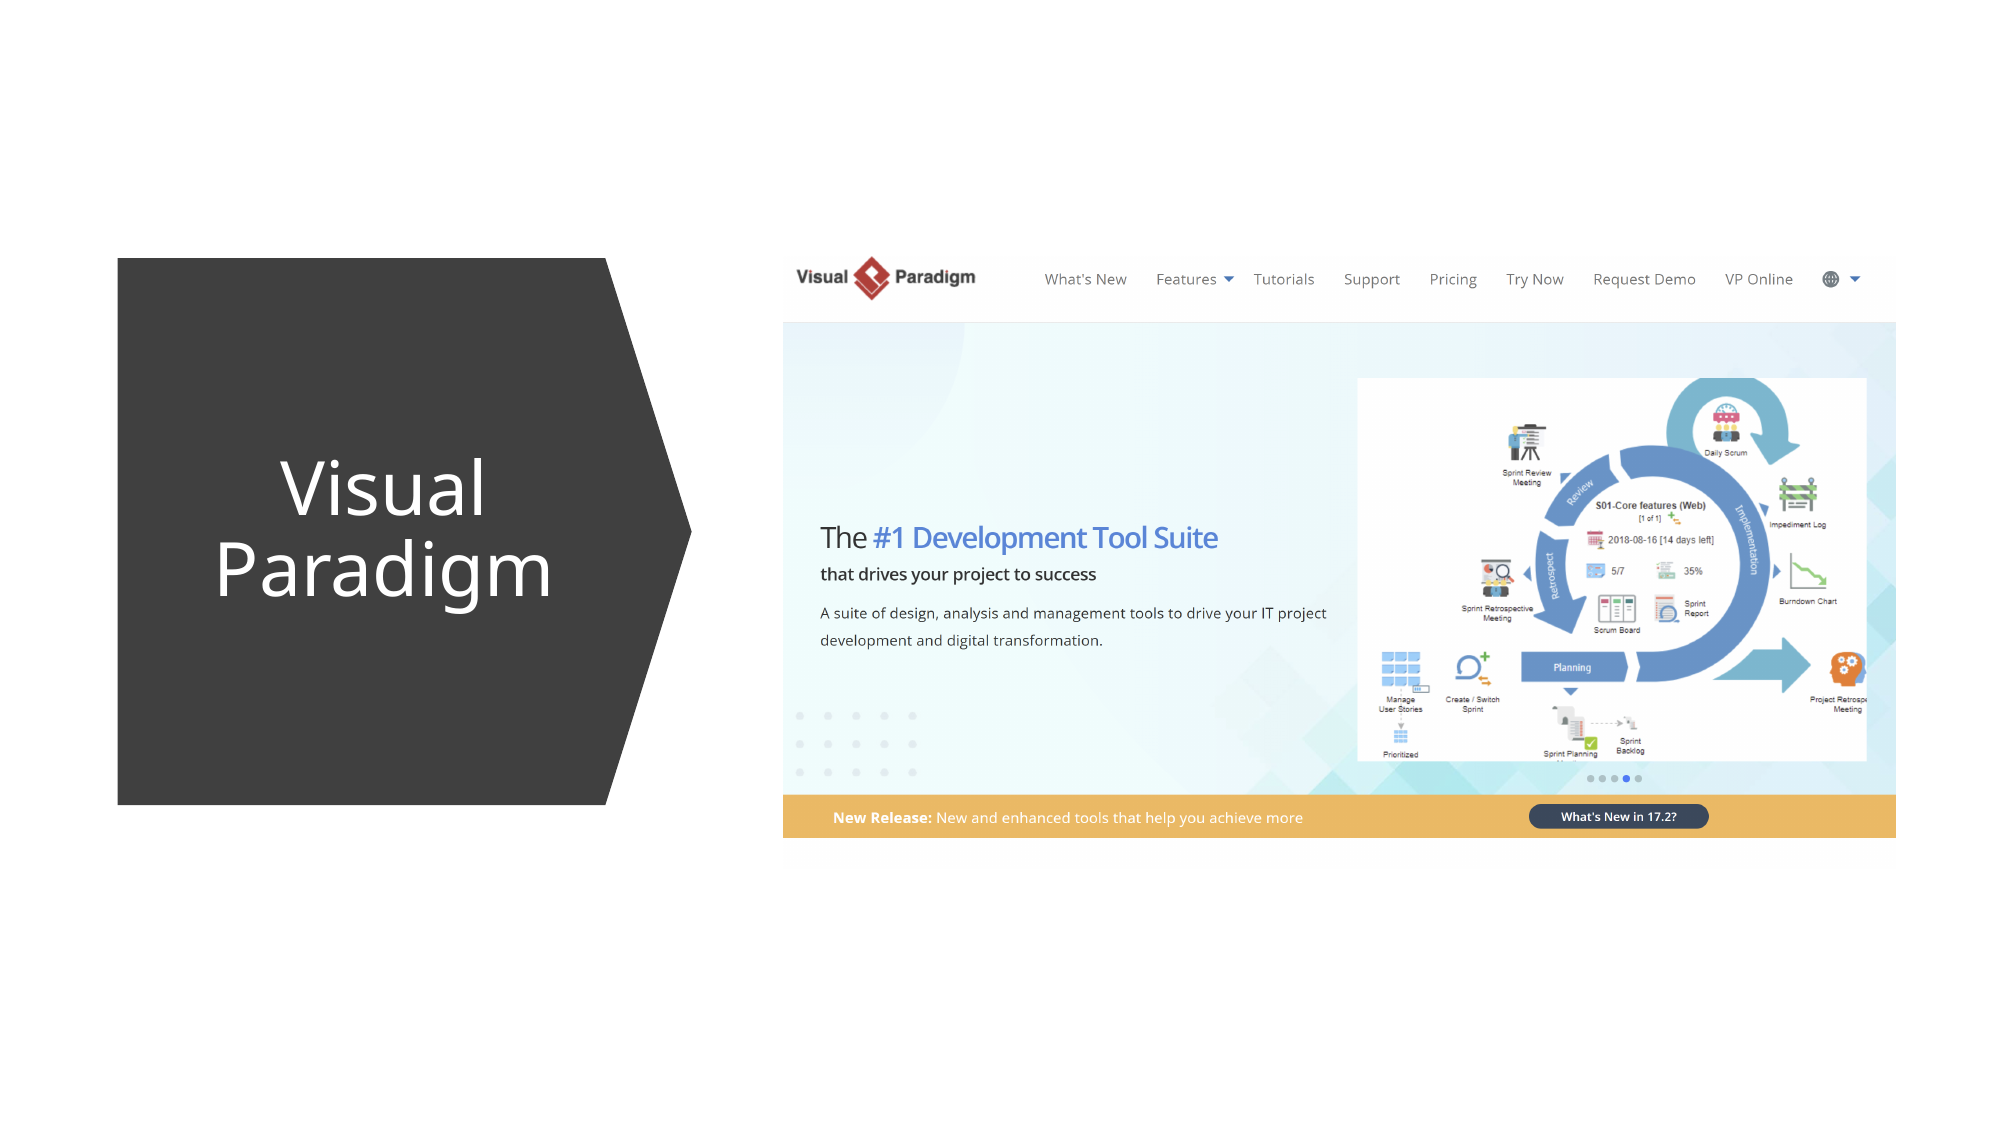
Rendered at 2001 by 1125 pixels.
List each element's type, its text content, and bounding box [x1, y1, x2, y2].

title Visual Paradigm [168, 322, 601, 741]
picture [783, 255, 1897, 869]
text_box [116, 256, 694, 807]
